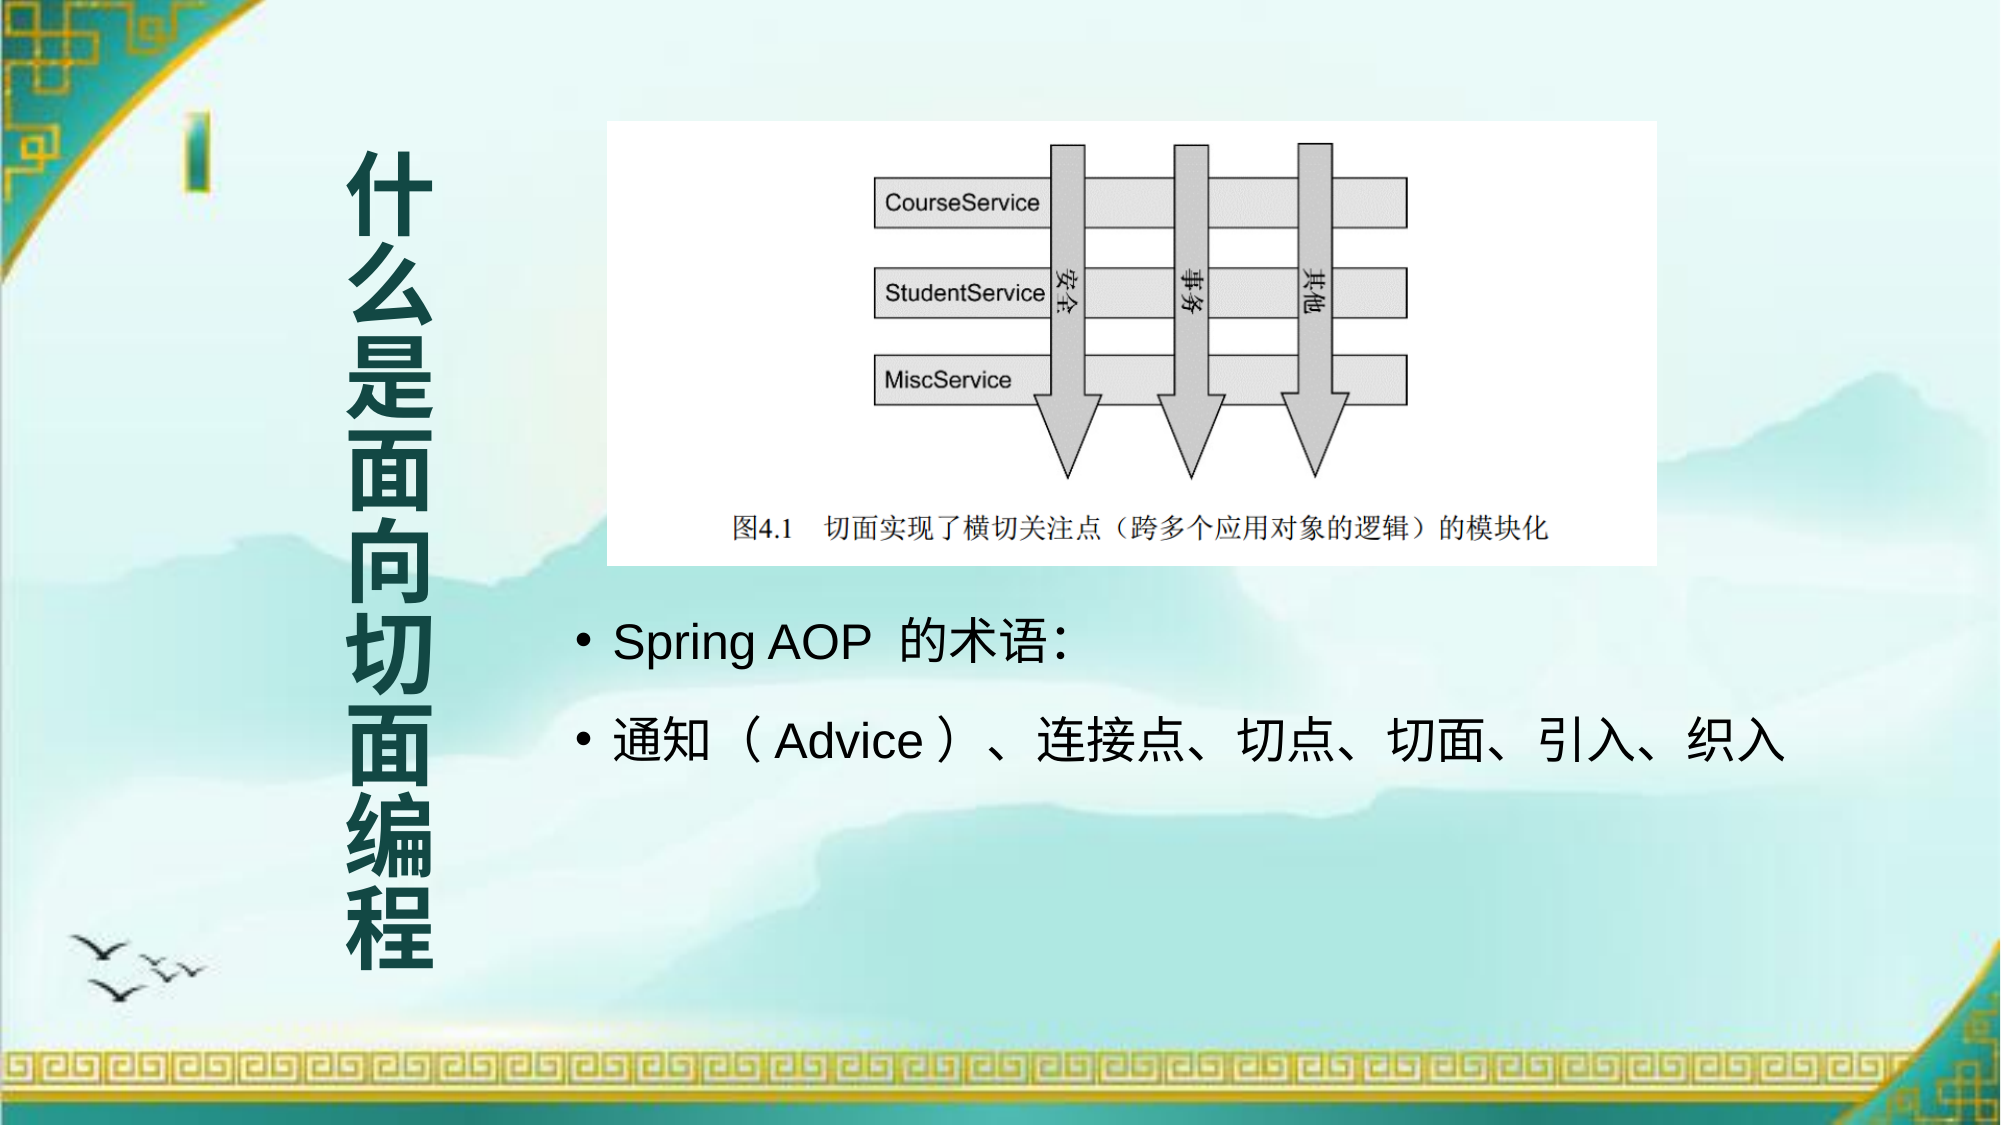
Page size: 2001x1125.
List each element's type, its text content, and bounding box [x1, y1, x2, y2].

picture [0, 0, 2001, 1125]
list Spring AOP 的术语： 通知（Advice）、连接点、切点、切面、引入、织入 [559, 107, 1863, 1014]
title 什么是面向切面编程 [236, 107, 523, 1014]
